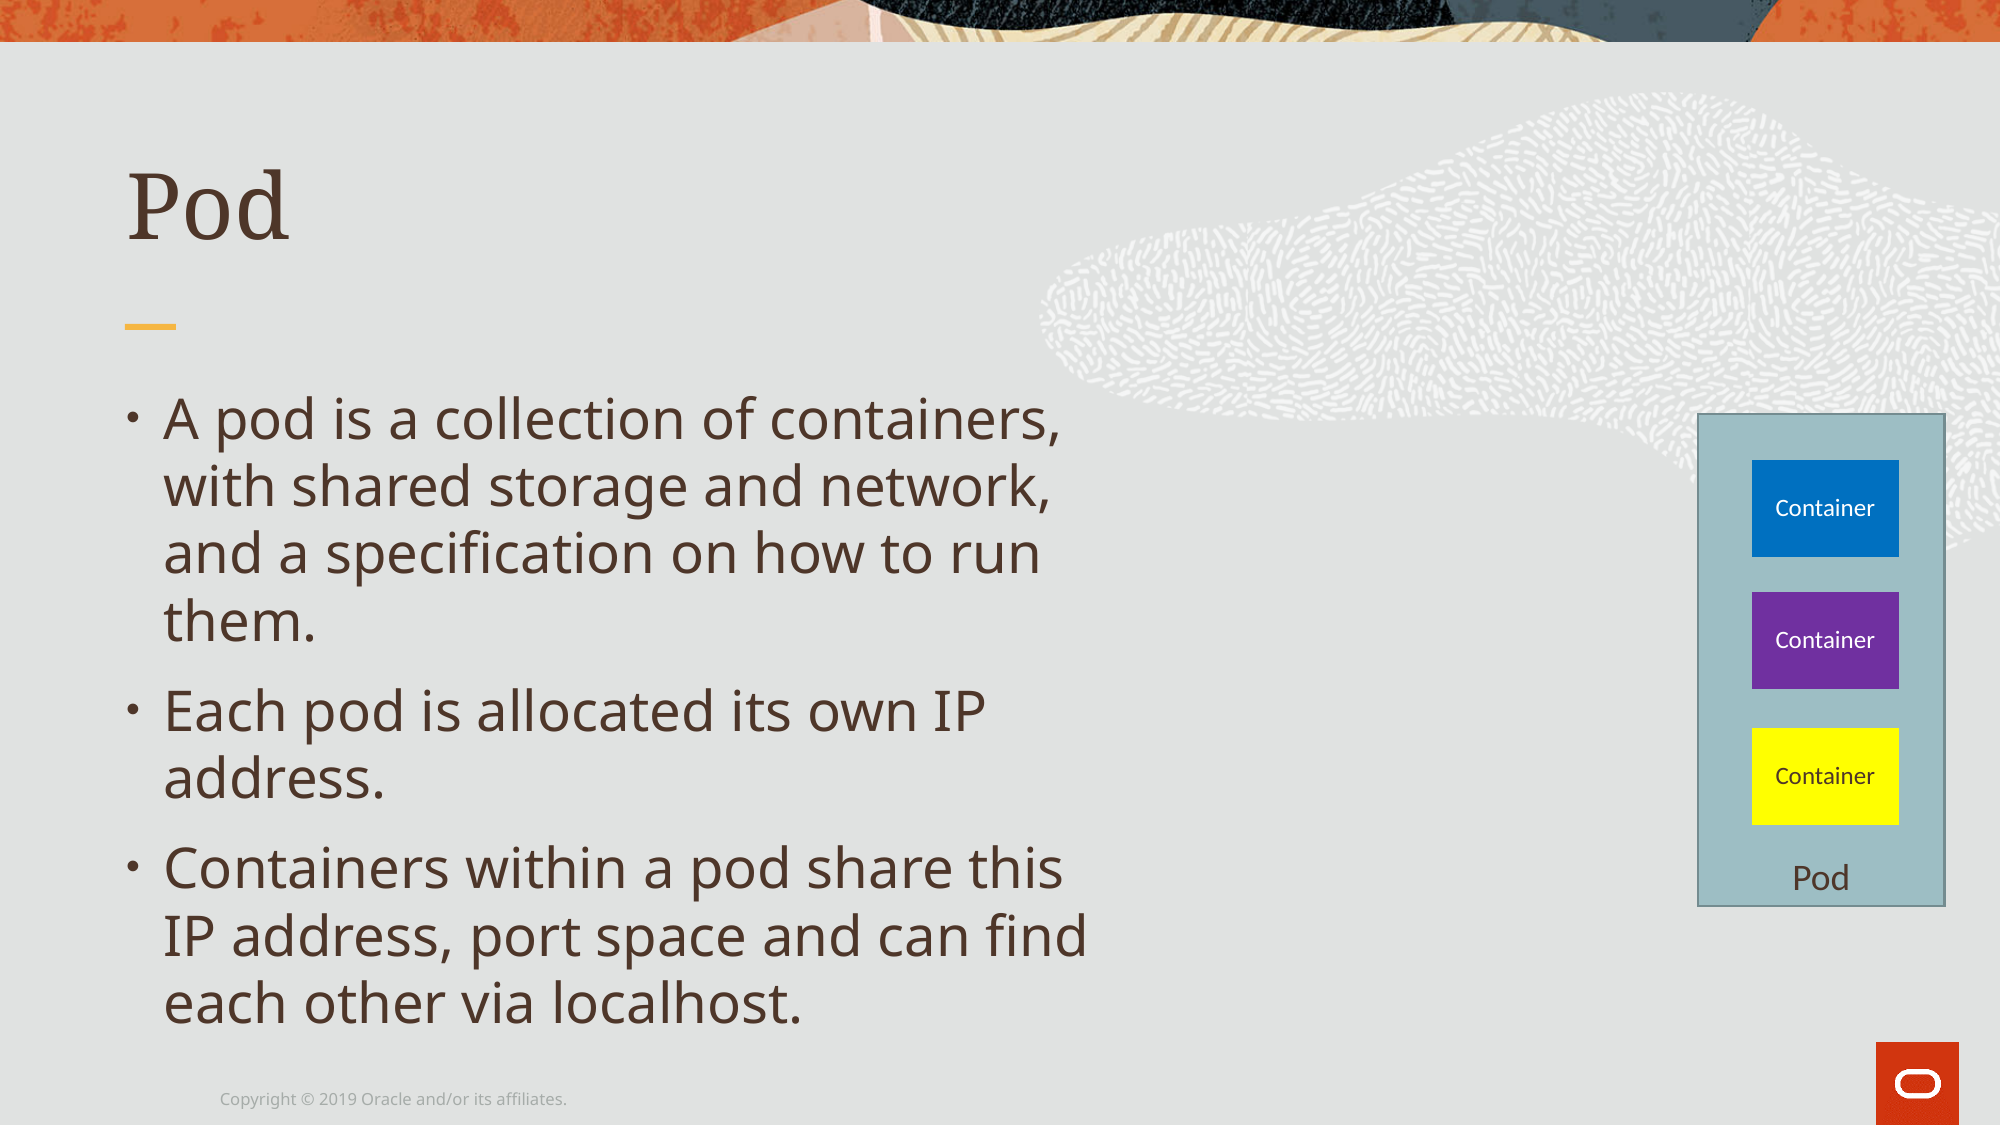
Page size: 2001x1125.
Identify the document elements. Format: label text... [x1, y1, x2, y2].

title Pod [126, 128, 1877, 267]
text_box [1698, 414, 1945, 906]
picture [1876, 1042, 1959, 1125]
picture [0, 0, 2000, 42]
footer Copyright © 2019 Oracle and/or its affiliates. [219, 1068, 842, 1125]
list A pod is a collection of containers, with shared storage and network, and a specification on how to run them. Each pod is allocated its own IP address. Containers within a pod share this IP address, port space and can find each other via localhost. [126, 375, 1130, 1043]
